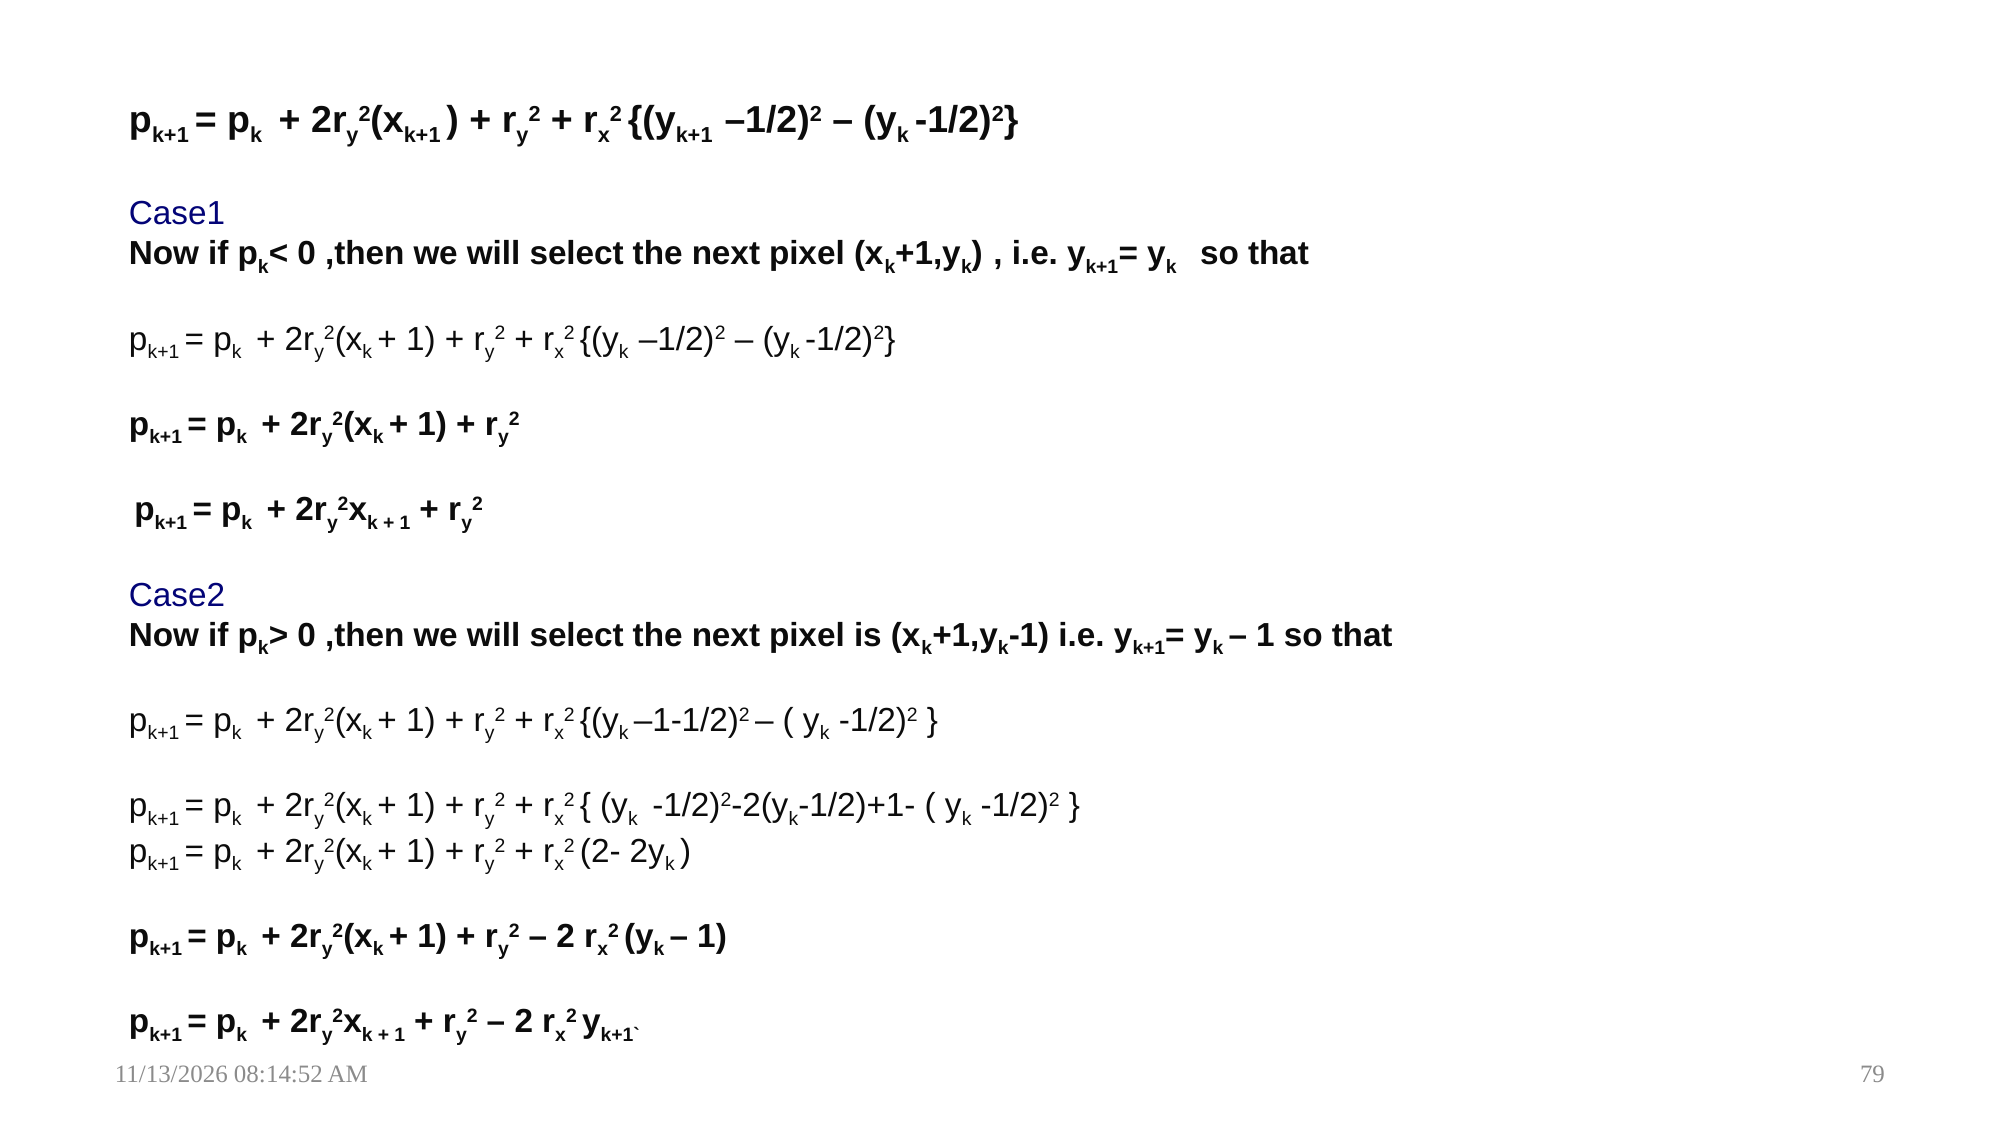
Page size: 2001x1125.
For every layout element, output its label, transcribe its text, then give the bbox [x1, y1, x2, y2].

slide_number 79 [1433, 1042, 1900, 1103]
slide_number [99, 1042, 567, 1103]
text_box pk+1 = pk + 2ry2(xk+1 ) + ry2 + rx2 {(yk+1 –1/2)2 – (yk -1/2)2} Case1 Now if pk< 0 ,then we will select the next pixel (xk+1,yk) , i.e. yk+1= yk so that pk+1 = pk + 2ry2(xk + 1) + ry2 + rx2 {(yk –1/2)2 – (yk -1/2)2} pk+1 = pk + 2ry2(xk + 1) + ry2 pk+1 = pk + 2ry2xk + 1 + ry2 Case2 Now if pk> 0 ,then we will select the next pixel is (xk+1,yk-1) i.e. yk+1= yk – 1 so that pk+1 = pk + 2ry2(xk + 1) + ry2 + rx2 {(yk –1-1/2)2 – ( yk -1/2)2 } pk+1 = pk + 2ry2(xk + 1) + ry2 + rx2 { (yk -1/2)2-2(yk-1/2)+1- ( yk -1/2)2 } pk+1 = pk + 2ry2(xk + 1) + ry2 + rx2 (2- 2yk ) pk+1 = pk + 2ry2(xk + 1) + ry2 – 2 rx2 (yk – 1) pk+1 = pk + 2ry2xk + 1 + ry2 – 2 rx2 yk+1` [114, 42, 1786, 1053]
